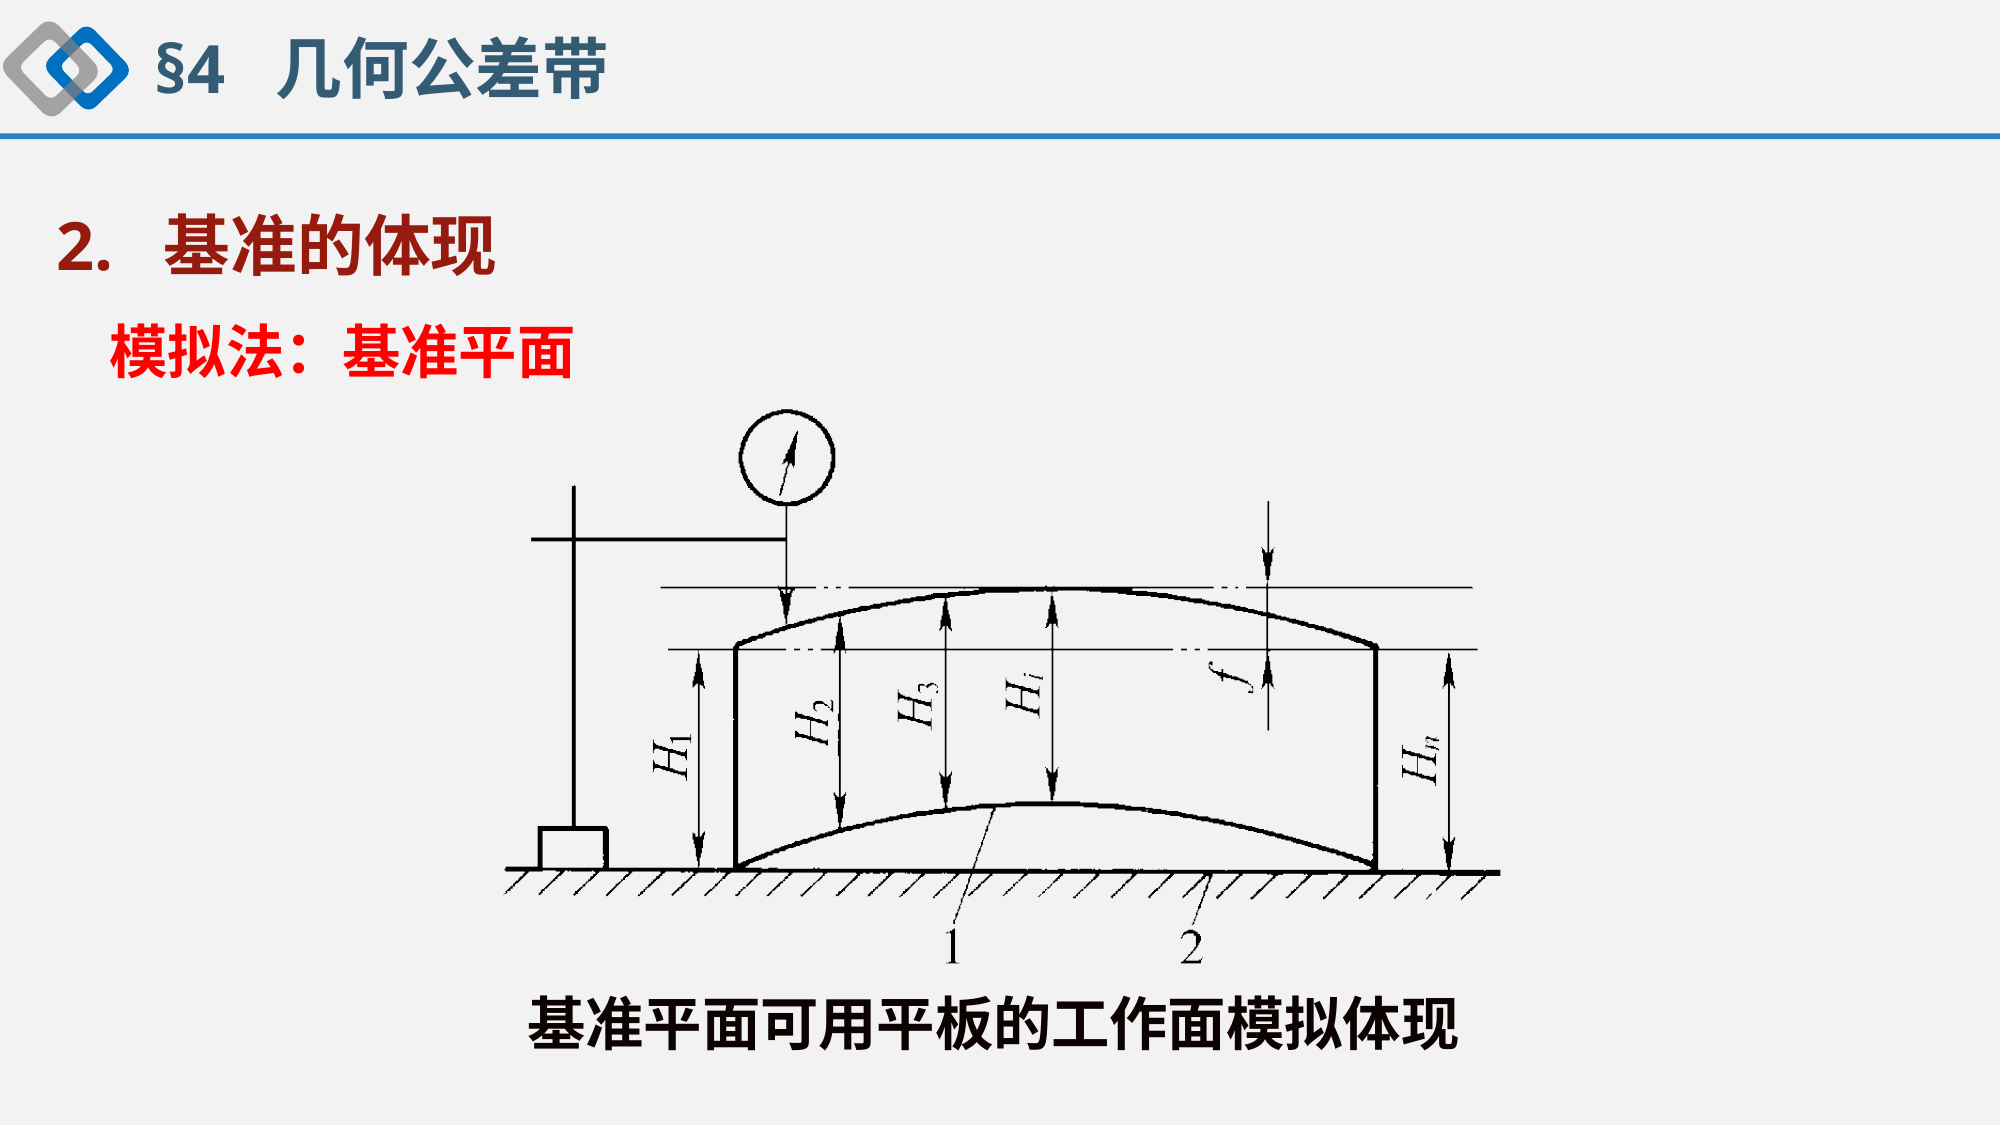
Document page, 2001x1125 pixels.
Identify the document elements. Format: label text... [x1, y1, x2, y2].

text_box 基准平面可用平板的工作面模拟体现 [249, 988, 1750, 1066]
text_box 模拟法：基准平面 [94, 272, 1912, 393]
text_box §4 几何公差带 [139, 18, 1510, 115]
list 2. 基准的体现 [24, 155, 1912, 809]
picture [499, 407, 1501, 970]
